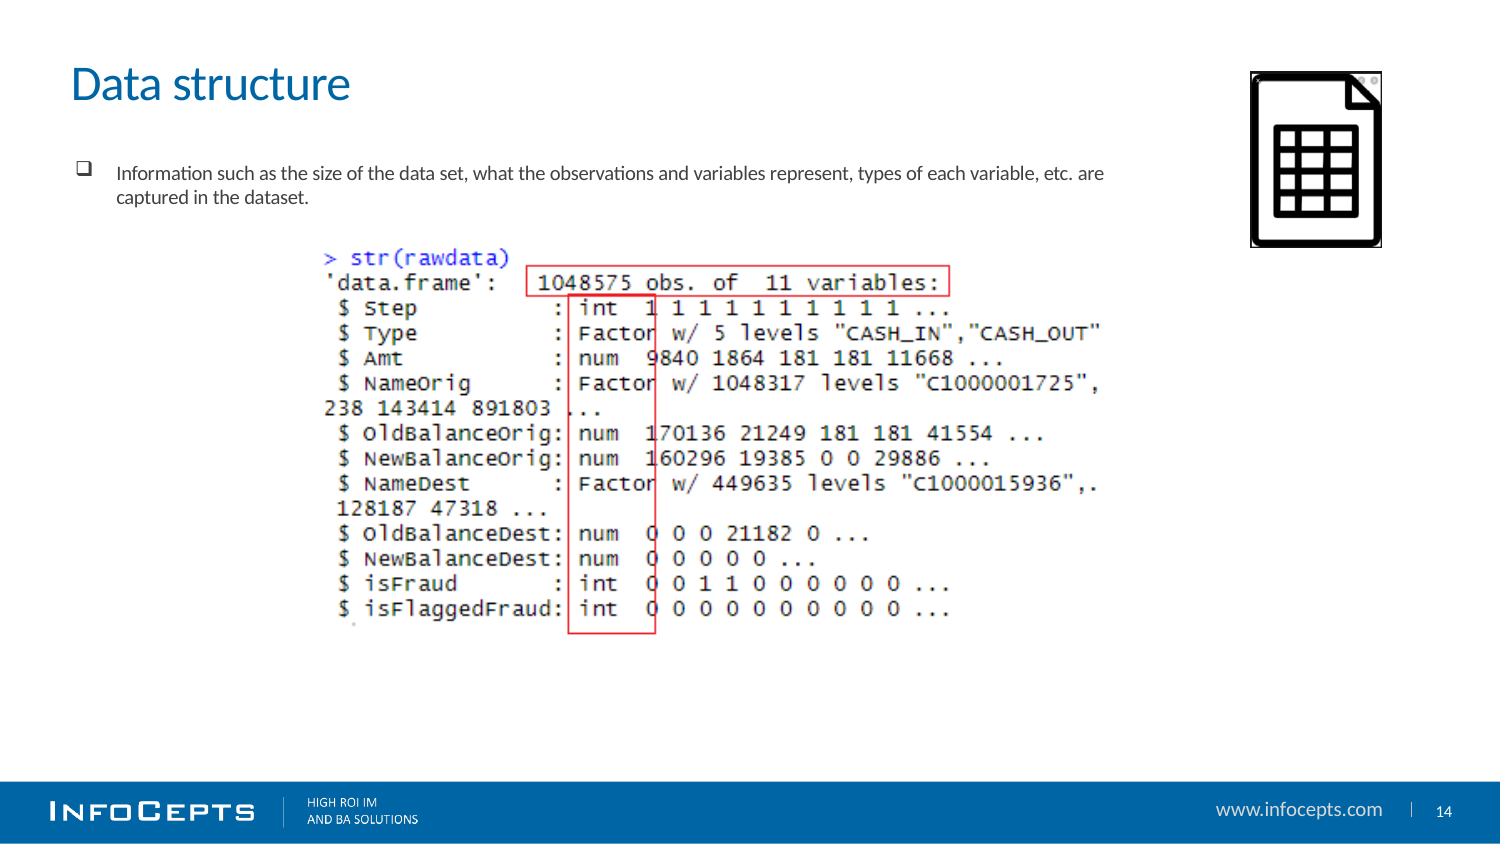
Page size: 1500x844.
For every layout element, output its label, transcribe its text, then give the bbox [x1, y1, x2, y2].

list Information such as the size of the data set, what the observations and variables represent, types of each variable, etc. are captured in the dataset. [75, 159, 1150, 210]
picture [24, 781, 444, 840]
picture [314, 246, 1105, 643]
picture [1249, 71, 1382, 248]
title Data structure [70, 34, 1430, 136]
